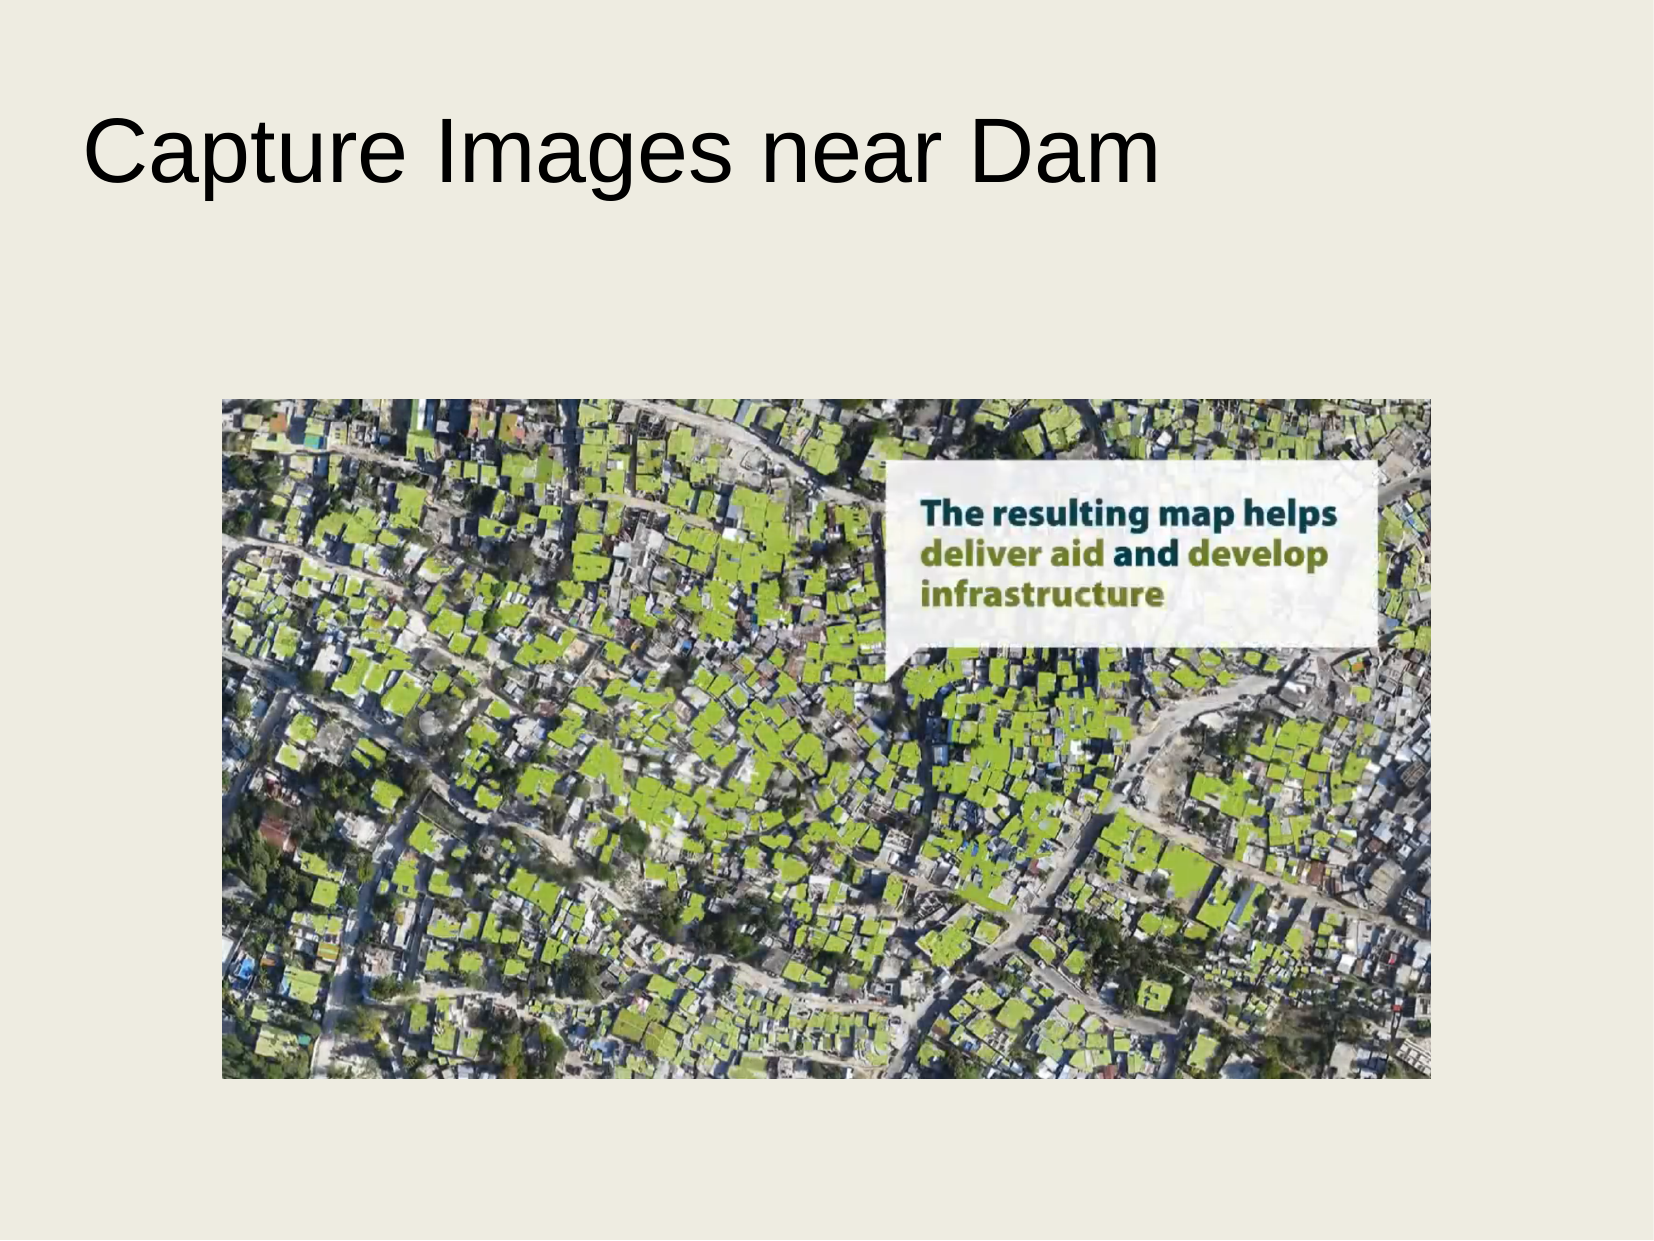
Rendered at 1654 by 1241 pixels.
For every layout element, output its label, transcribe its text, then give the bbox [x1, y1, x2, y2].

title Capture Images near Dam [82, 49, 1571, 257]
picture [222, 398, 1432, 1080]
